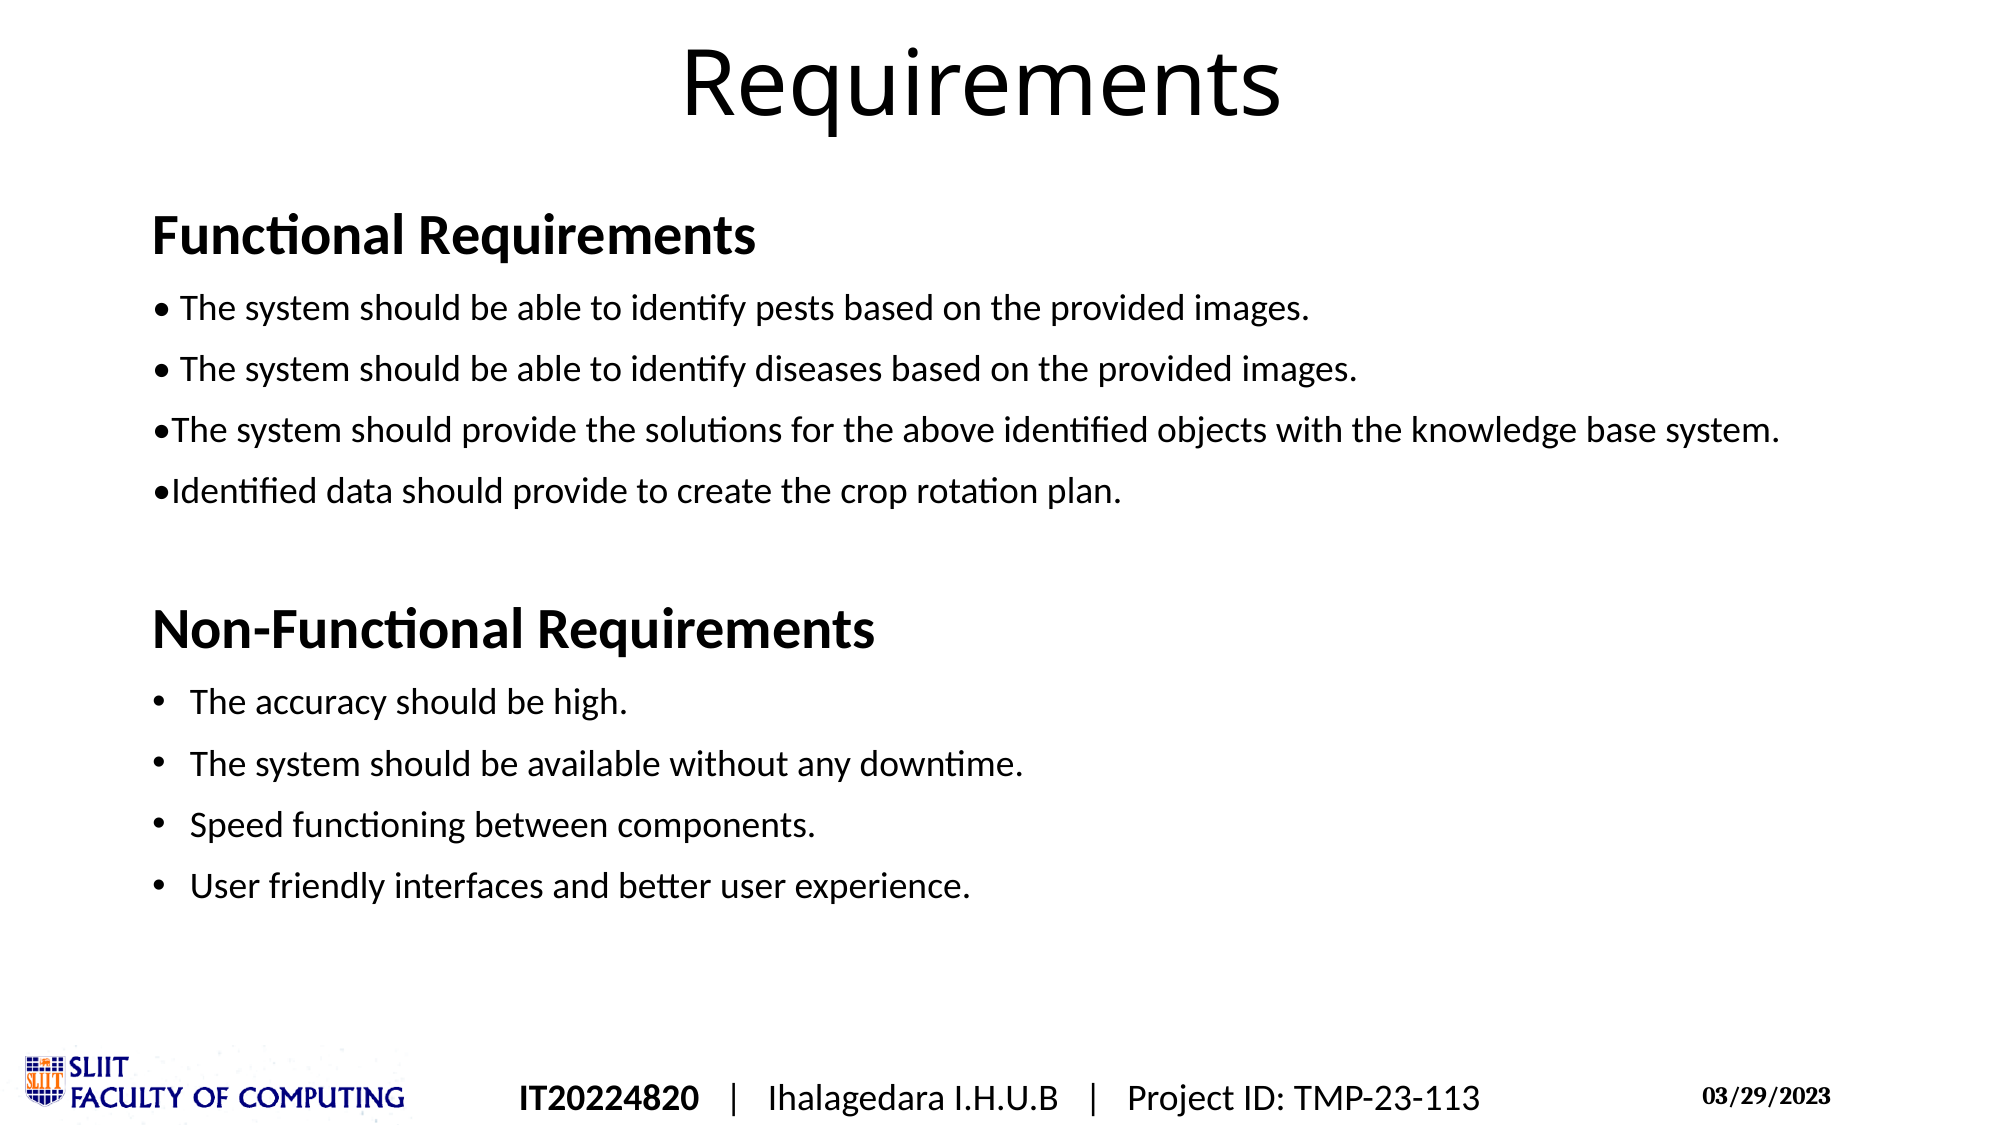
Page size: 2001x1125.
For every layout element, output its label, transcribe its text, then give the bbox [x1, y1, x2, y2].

text_box 03/29/2023 [1687, 1072, 1863, 1117]
text_box IT20224820 | Ihalagedara I.H.U.B | Project ID: TMP-23-113 [440, 1064, 1560, 1125]
picture [0, 1045, 413, 1125]
title Requirements [131, 0, 1857, 195]
list Functional Requirements • The system should be able to identify pests based on the provided images. • The system should be able to identify diseases based on the provided images. •The system should provide the solutions for the above identified objects with the knowledge base system. •Identified data should provide to create the crop rotation plan. Non-Functional Requirements The accuracy should be high. The system should be available without any downtime. Speed functioning between components. User friendly interfaces and better user experience. [137, 196, 1863, 1014]
